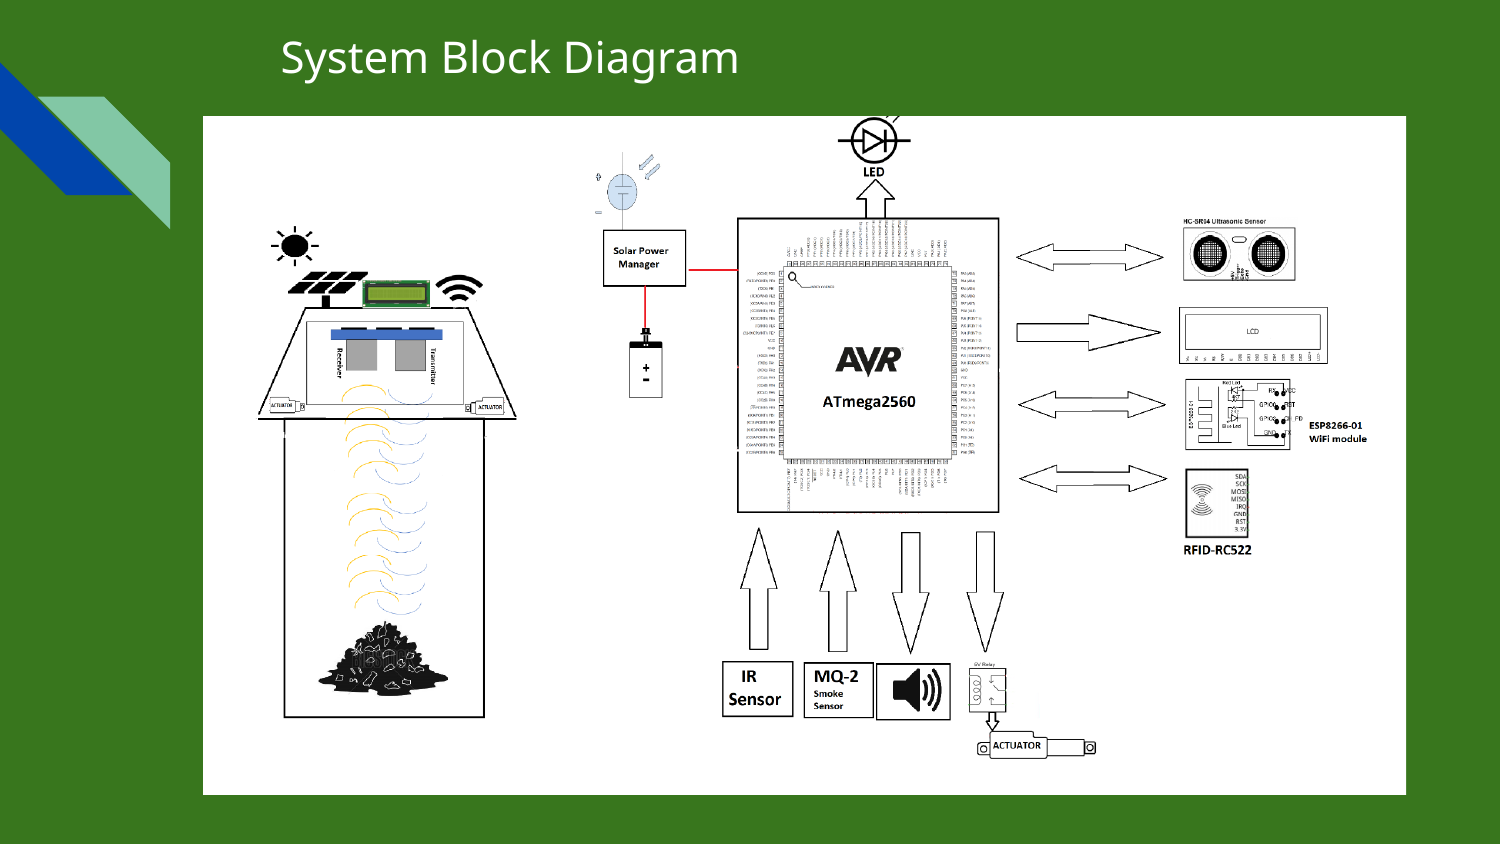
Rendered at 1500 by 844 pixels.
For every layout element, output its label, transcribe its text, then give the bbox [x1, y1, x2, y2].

text_box System Block Diagram [265, 14, 774, 98]
picture [202, 116, 1407, 796]
